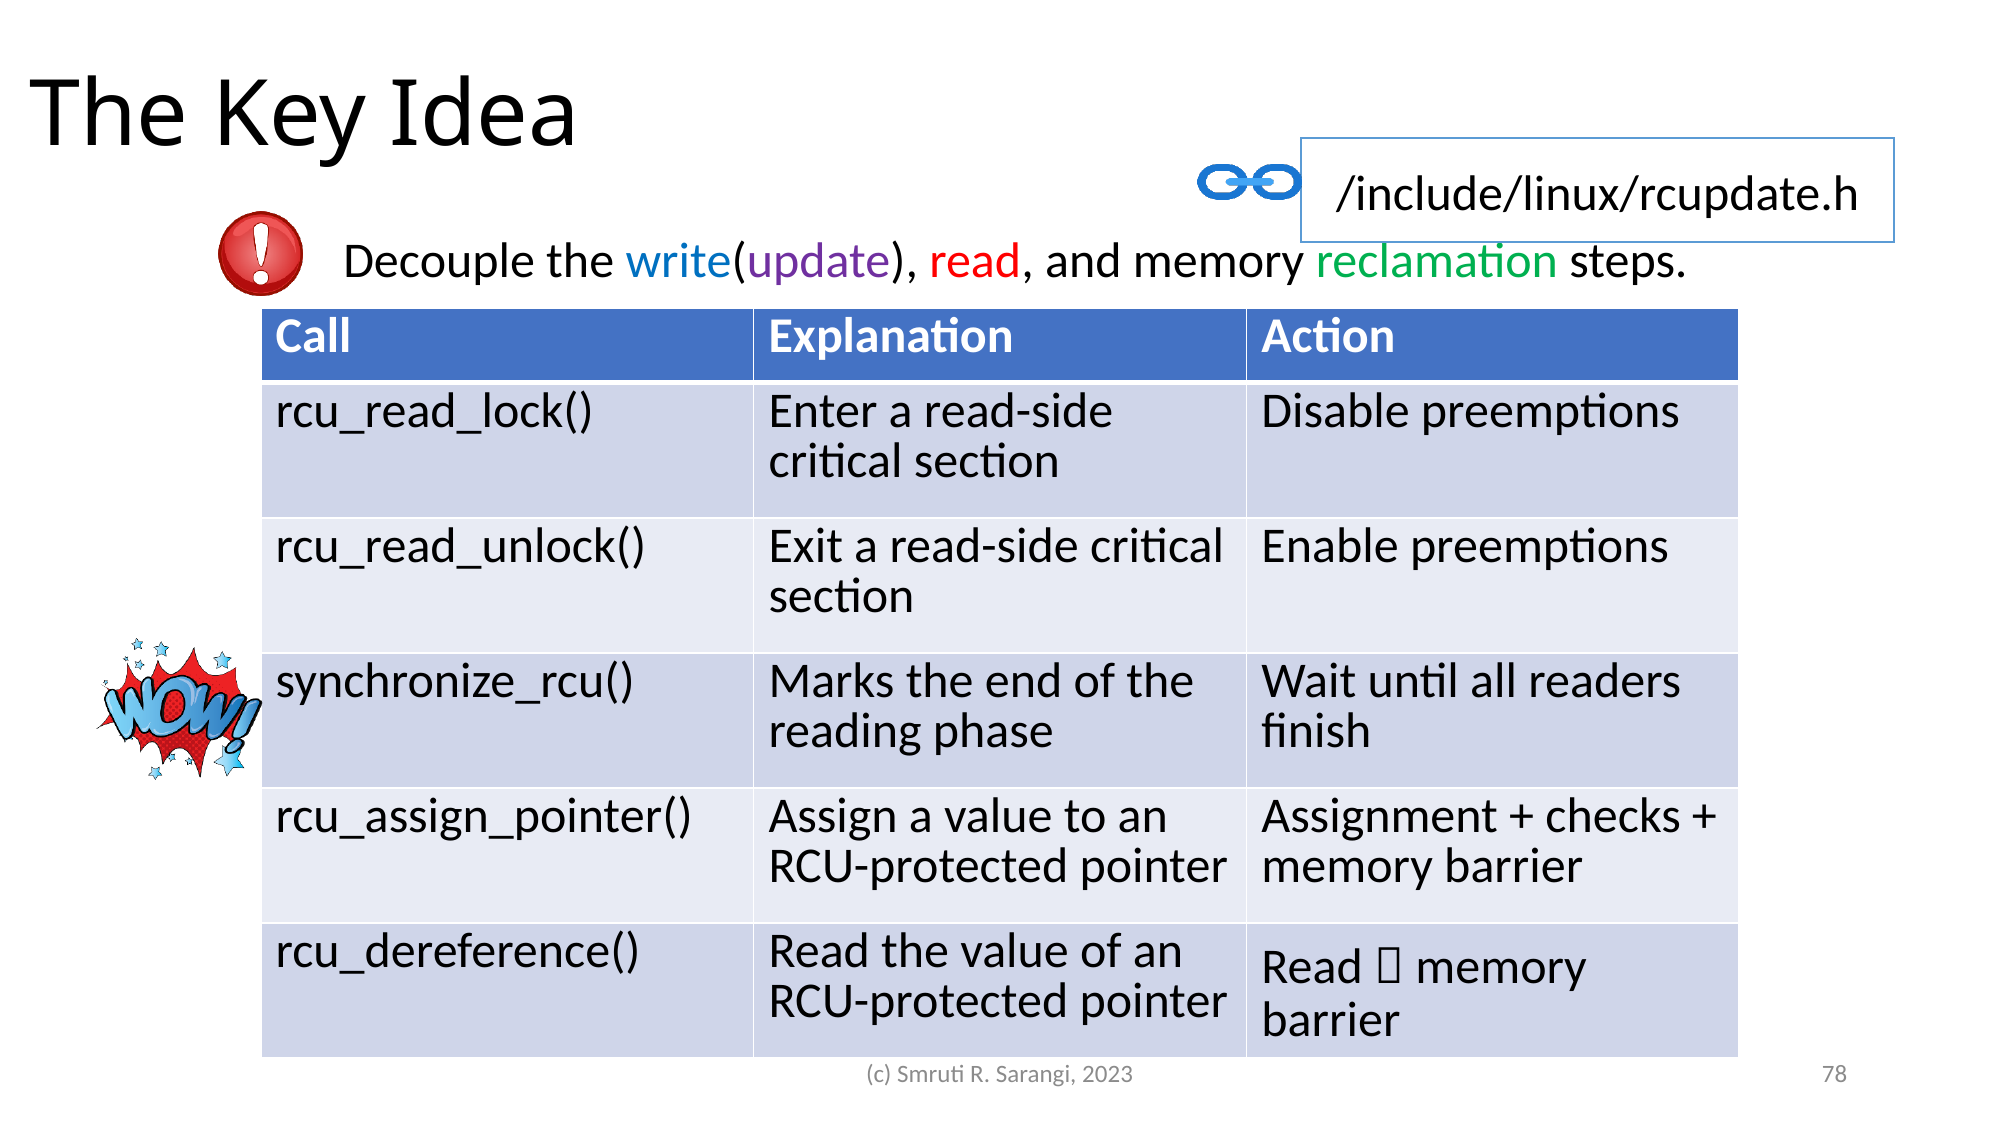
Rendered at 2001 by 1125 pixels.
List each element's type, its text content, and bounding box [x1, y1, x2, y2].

table_cell Exit a read-side critical section [754, 519, 1246, 652]
table_cell Enable preemptions [1247, 519, 1738, 652]
text_box Decouple the write(update), read, and memory reclamation steps. [328, 220, 1703, 295]
title The Key Idea [14, 7, 1740, 225]
table_cell rcu_read_unlock() [262, 519, 753, 652]
table_cell Disable preemptions [1247, 385, 1738, 517]
table_cell rcu_read_lock() [262, 385, 753, 517]
table_cell Assignment + checks + memory barrier [1247, 789, 1738, 922]
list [218, 211, 303, 296]
table_header Call [262, 309, 753, 380]
table_cell rcu_dereference() [262, 924, 753, 1057]
table_cell Read  memory barrier [1247, 924, 1738, 1057]
table_cell rcu_assign_pointer() [262, 789, 753, 922]
picture [47, 573, 303, 830]
text_box /include/linux/rcupdate.h [1300, 137, 1895, 243]
footer (c) Smruti R. Sarangi, 2023 [662, 1059, 1338, 1103]
table_header Explanation [754, 309, 1246, 380]
table_cell Read the value of an RCU-protected pointer [754, 924, 1246, 1057]
table_cell Enter a read-side critical section [754, 385, 1246, 517]
table_header Action [1247, 309, 1738, 380]
table_cell synchronize_rcu() [303, 654, 753, 787]
picture [1197, 138, 1302, 225]
table_cell Wait until all readers finish [1247, 654, 1738, 787]
slide_number 78 [1412, 1042, 1863, 1103]
table_cell Marks the end of the reading phase [754, 654, 1246, 787]
table_cell Assign a value to an RCU-protected pointer [754, 789, 1246, 922]
